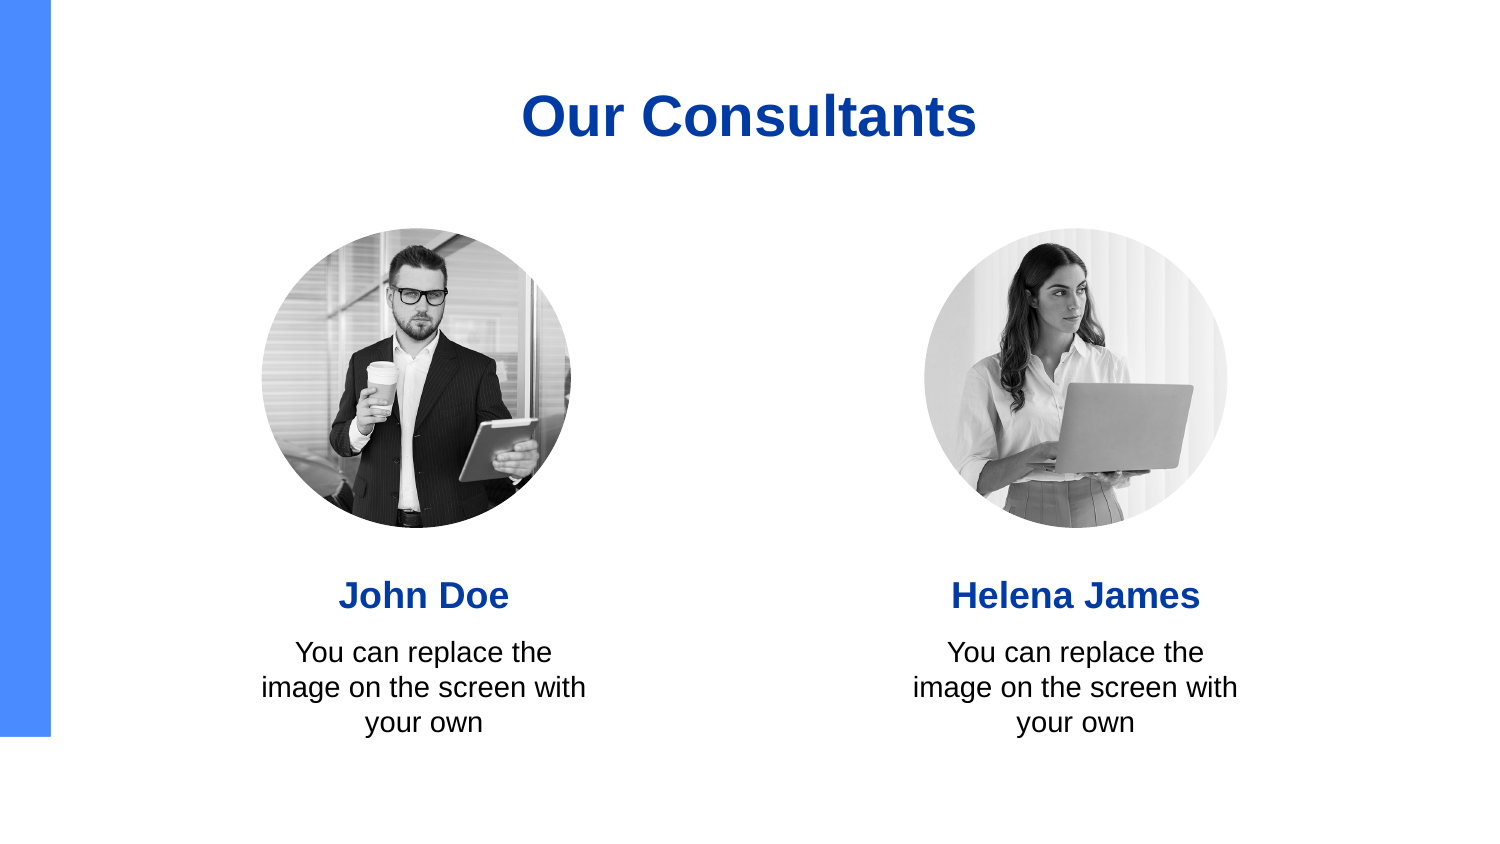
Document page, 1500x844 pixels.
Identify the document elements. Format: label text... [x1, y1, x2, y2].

title Our Consultants [117, 62, 1383, 157]
picture [261, 228, 572, 529]
subtitle John Doe [238, 556, 610, 617]
text_box [0, 0, 51, 737]
subtitle Helena James [890, 556, 1262, 617]
subtitle You can replace the image on the screen with your own [238, 617, 610, 737]
picture [924, 228, 1228, 529]
subtitle You can replace the image on the screen with your own [890, 617, 1262, 737]
